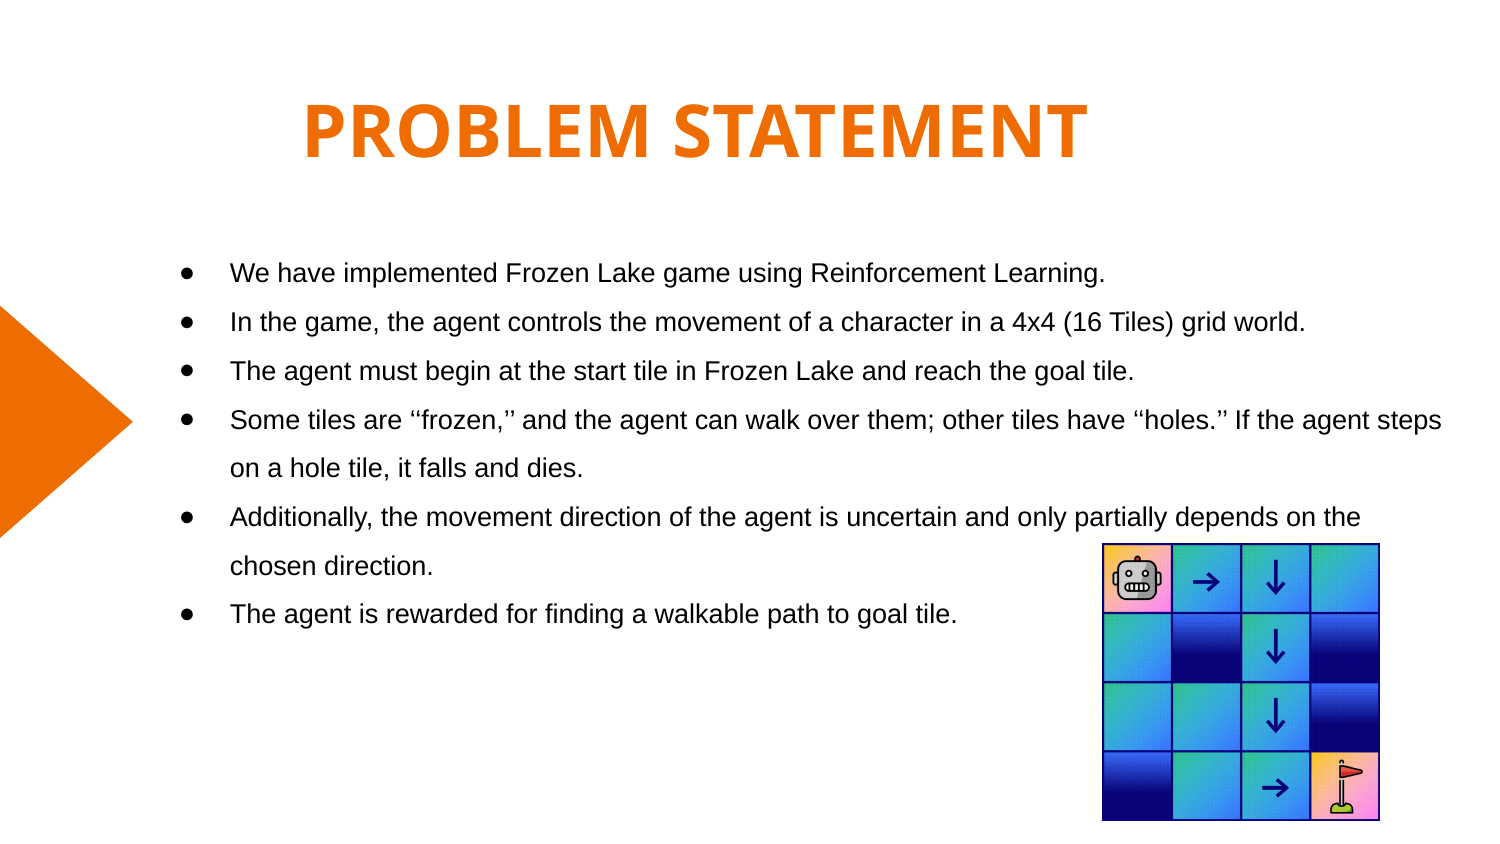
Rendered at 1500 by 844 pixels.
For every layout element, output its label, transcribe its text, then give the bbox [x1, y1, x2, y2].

picture [1102, 542, 1381, 821]
title PROBLEM STATEMENT [301, 33, 1431, 172]
text_box We have implemented Frozen Lake game using Reinforcement Learning. In the game, the agent controls the movement of a character in a 4x4 (16 Tiles) grid world. The agent must begin at the start tile in Frozen Lake and reach the goal tile. Some tiles are ‘‘frozen,’’ and the agent can walk over them; other tiles have ‘‘holes.’’ If the agent steps on a hole tile, it falls and dies. Additionally, the movement direction of the agent is uncertain and only partially depends on the chosen direction. The agent is rewarded for finding a walkable path to goal tile. [139, 224, 1462, 645]
